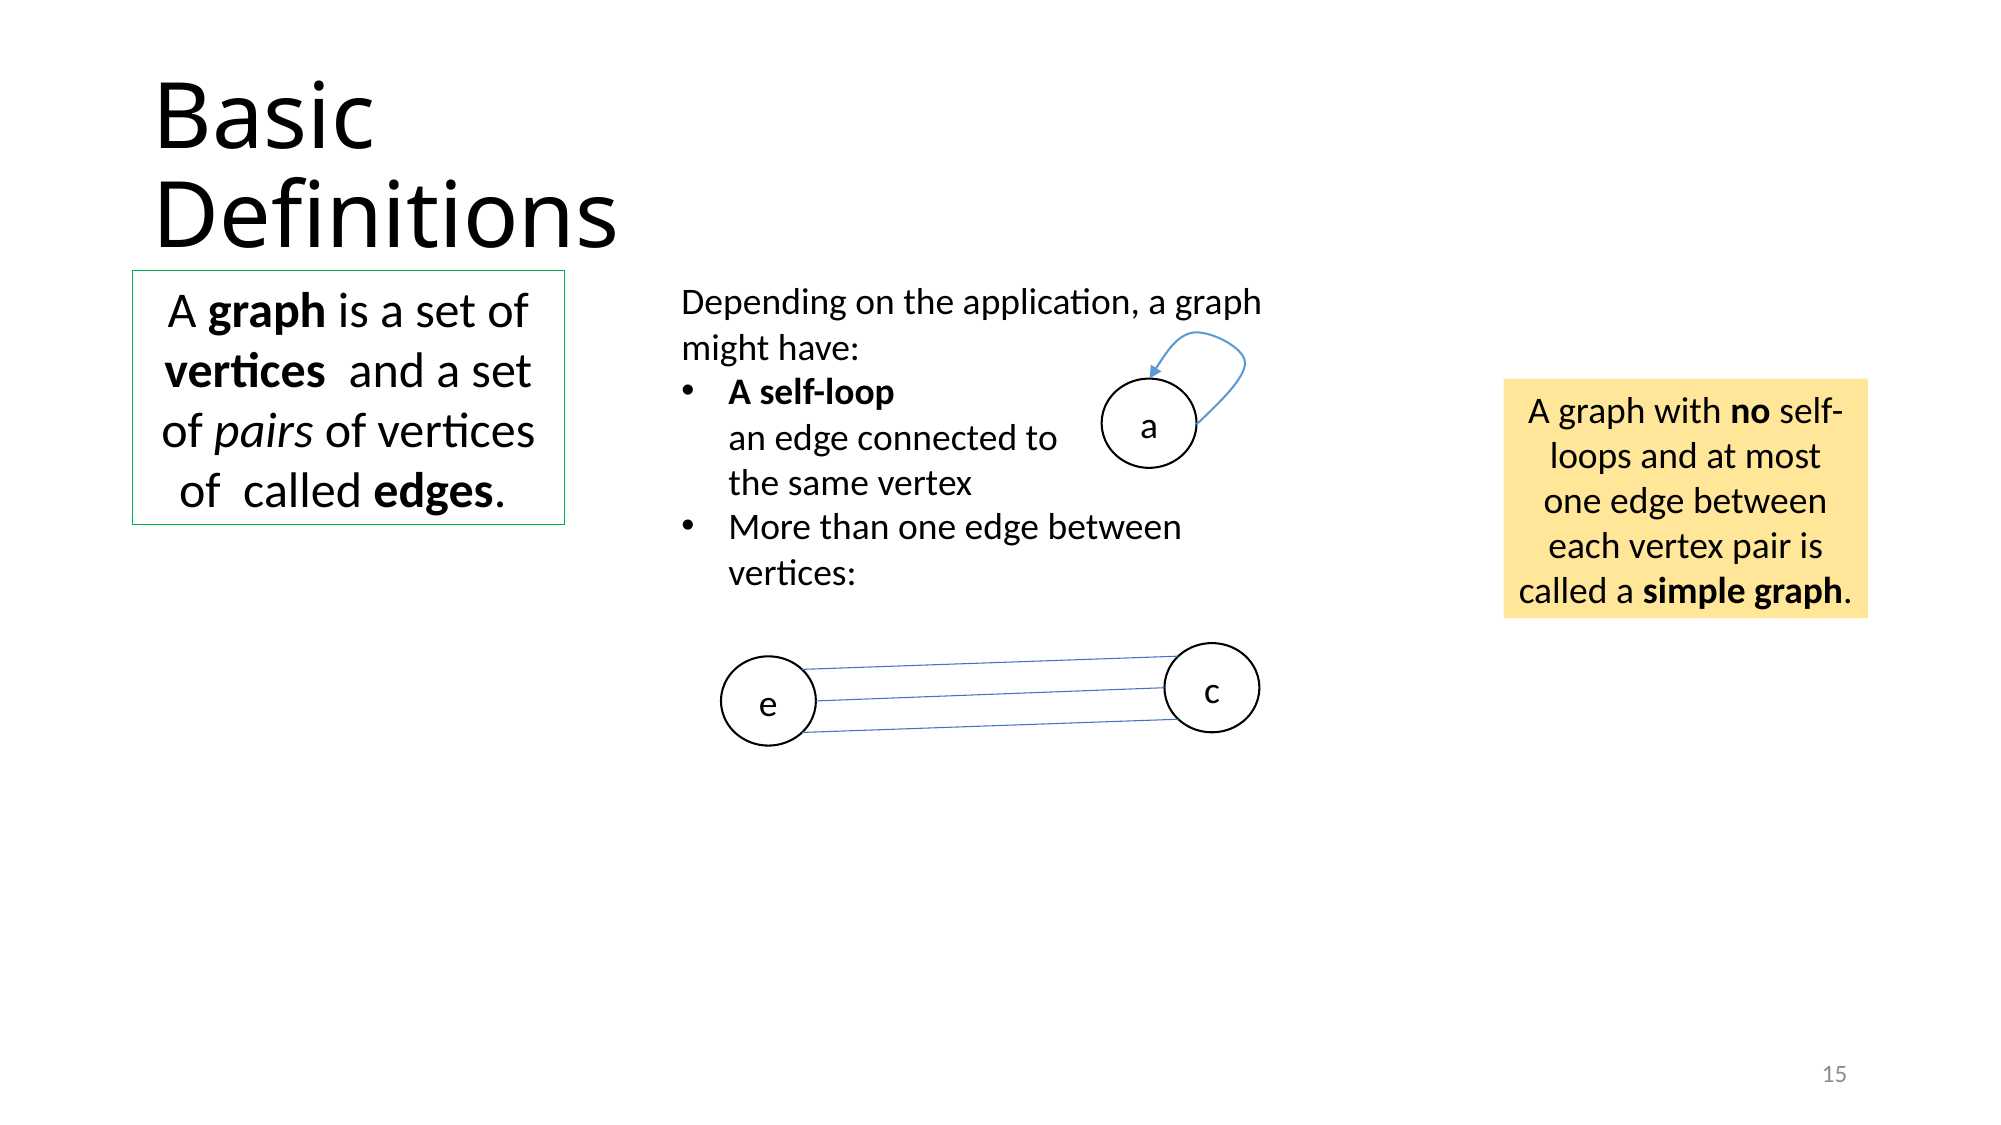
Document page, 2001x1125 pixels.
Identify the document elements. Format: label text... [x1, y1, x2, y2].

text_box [801, 656, 1179, 670]
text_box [1164, 643, 1260, 733]
text_box Depending on the application, a graph might have: A self-loop an edge connected to the same vertex More than one edge between vertices: [666, 270, 1304, 600]
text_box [815, 687, 1165, 701]
text_box [1149, 331, 1246, 426]
text_box A graph with no self-loops and at most one edge between each vertex pair is called a simple graph. [1503, 378, 1868, 619]
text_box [720, 656, 816, 746]
title Basic Definitions [137, 59, 833, 278]
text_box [801, 719, 1179, 733]
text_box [1101, 378, 1197, 468]
slide_number 15 [1412, 1042, 1863, 1103]
